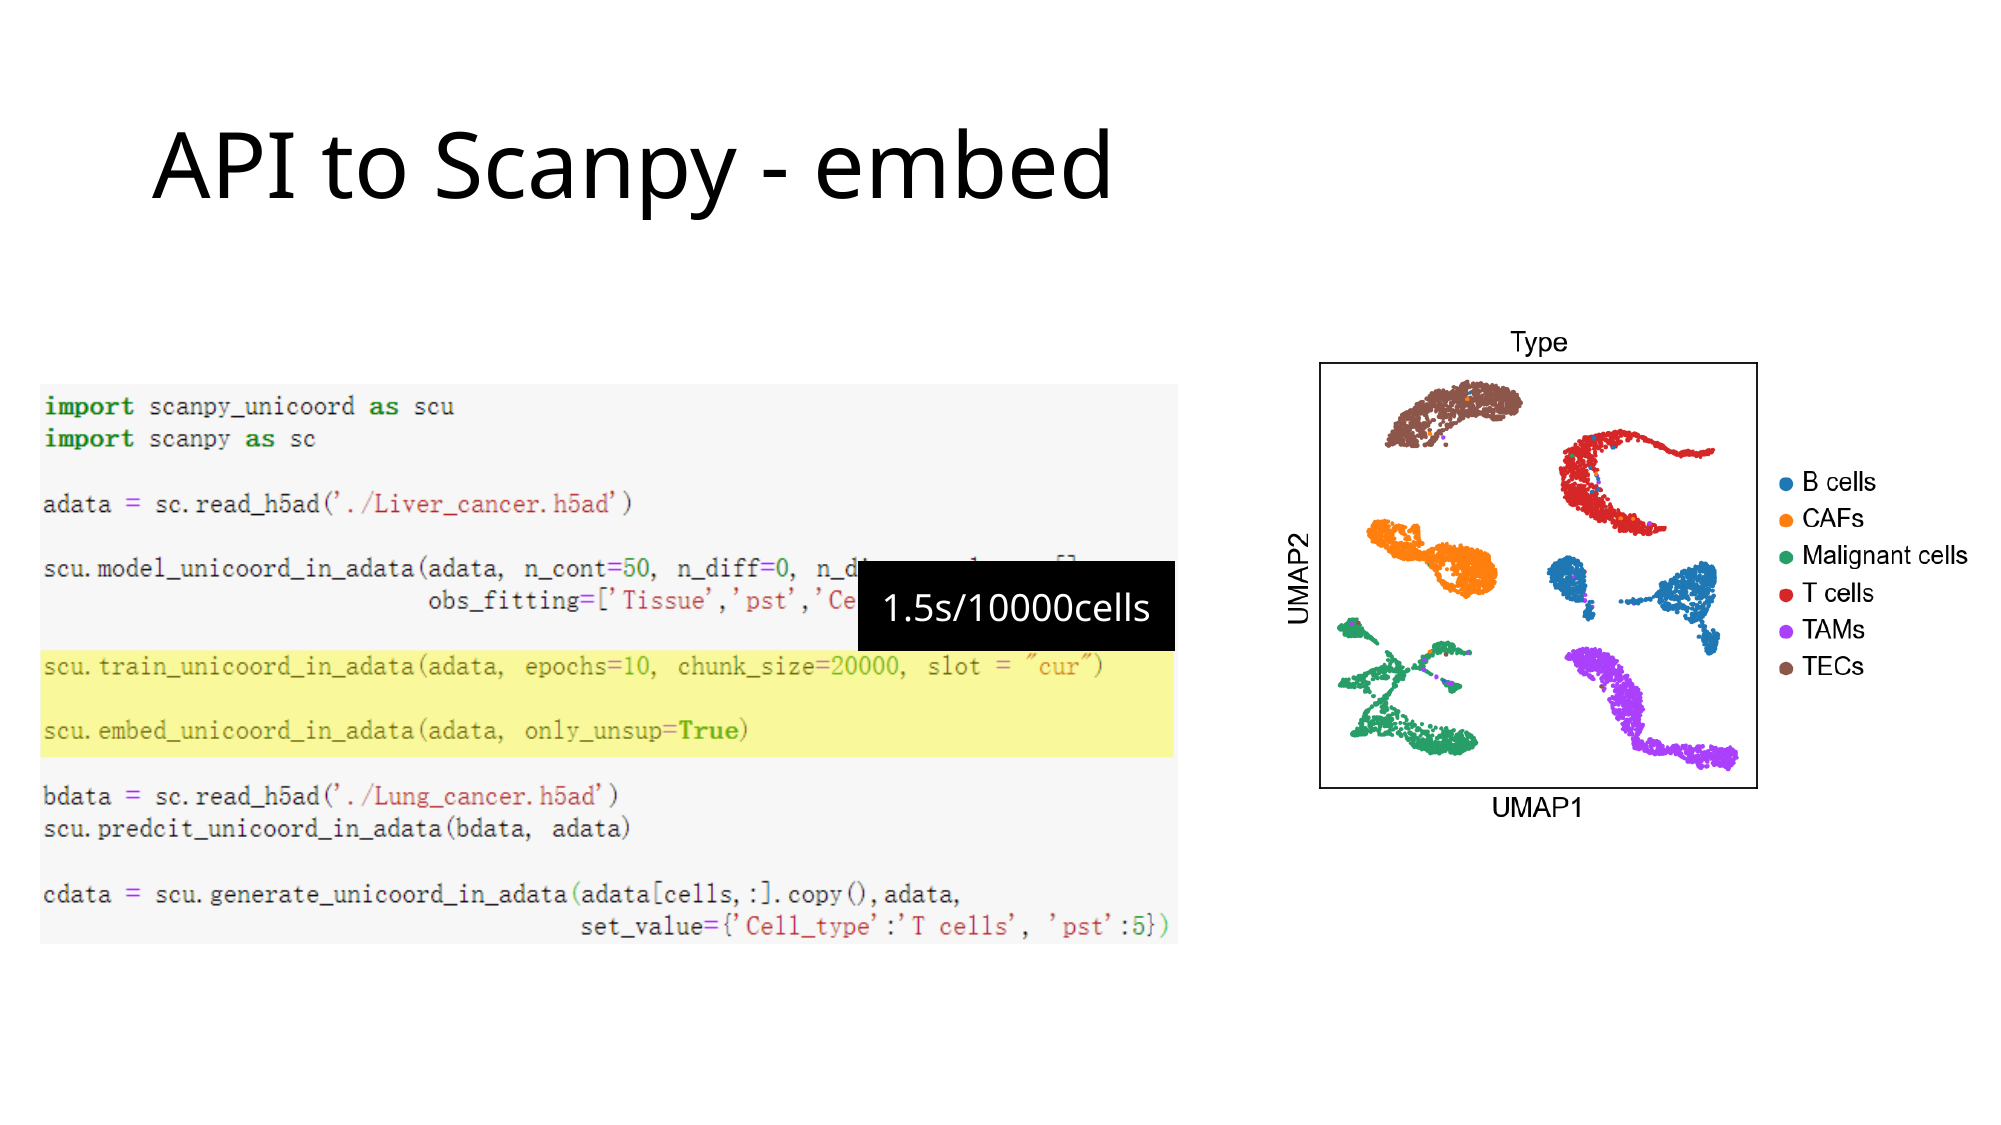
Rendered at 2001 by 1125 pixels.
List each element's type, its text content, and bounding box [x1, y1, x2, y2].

title API to Scanpy - embed [137, 59, 1863, 278]
picture [1272, 317, 1991, 835]
picture [40, 384, 1178, 944]
